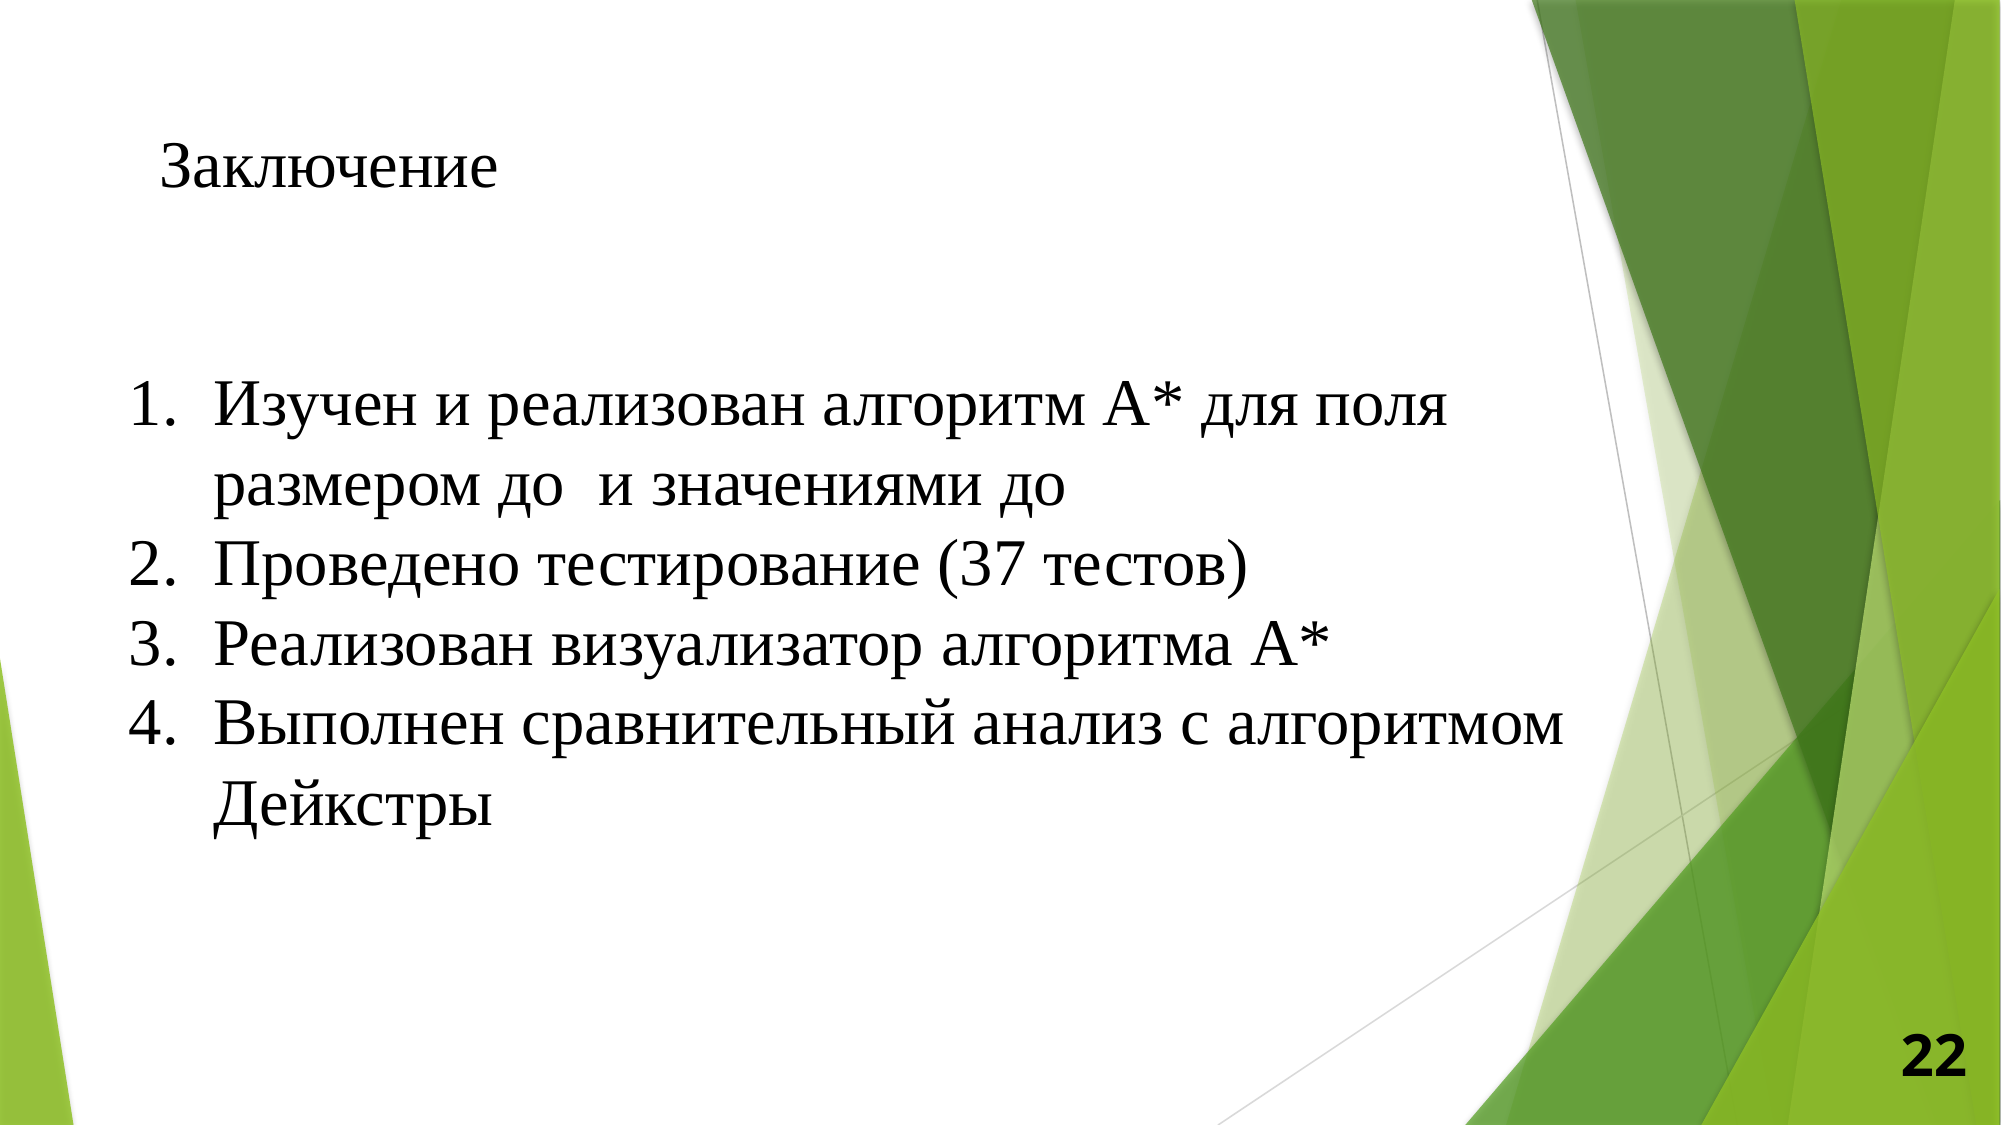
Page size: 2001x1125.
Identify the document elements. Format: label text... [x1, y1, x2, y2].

text_box Заключение [144, 113, 1442, 209]
text_box 22 [1885, 1011, 1989, 1096]
